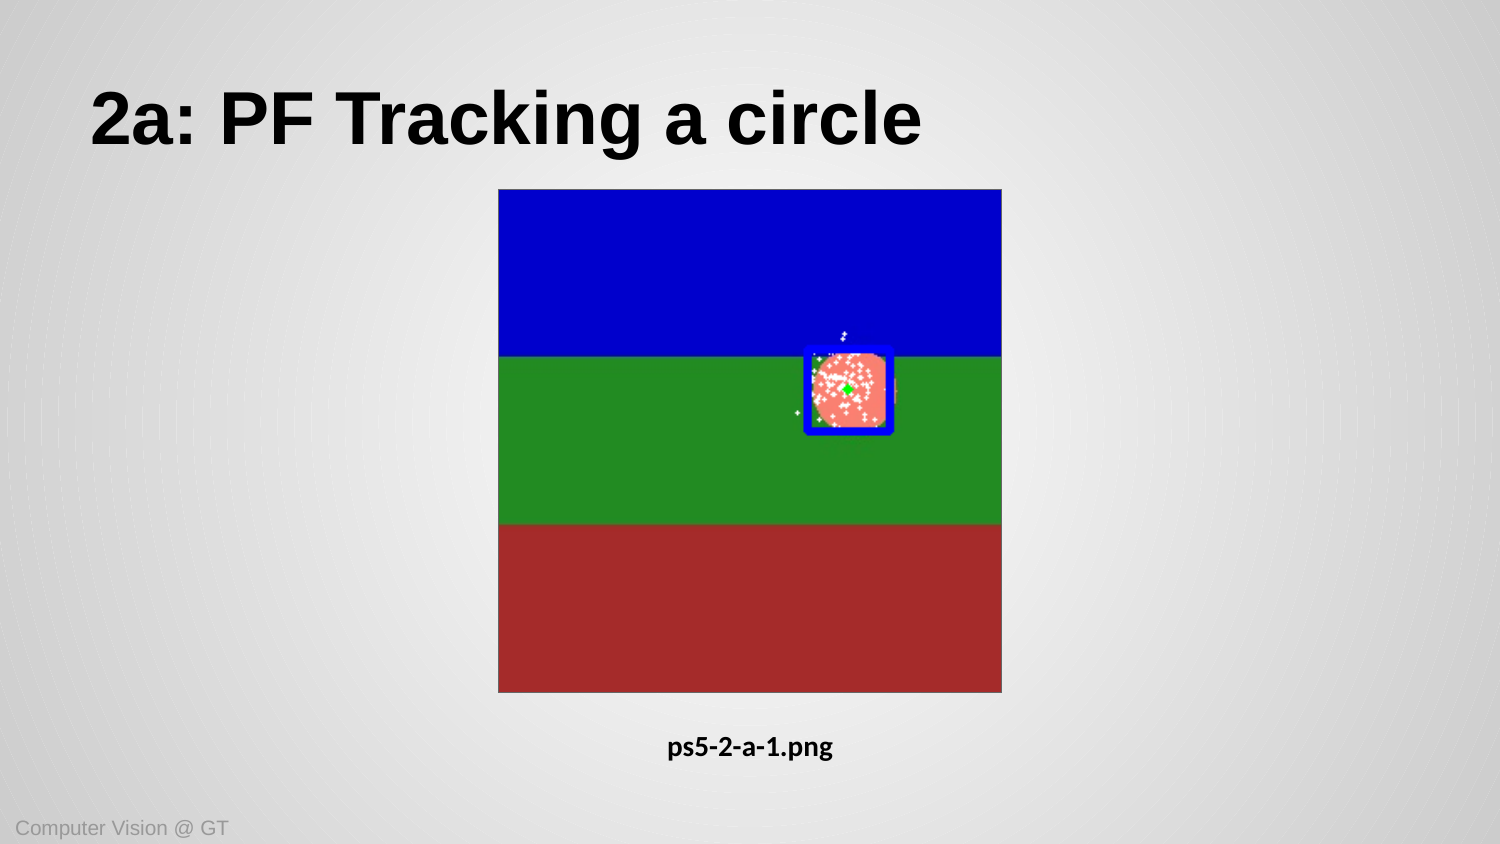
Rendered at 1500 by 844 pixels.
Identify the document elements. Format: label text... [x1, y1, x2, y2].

title 2a: PF Tracking a circle [74, 33, 1426, 175]
text_box Computer Vision @ GT [0, 802, 422, 844]
picture [498, 189, 1002, 693]
text_box ps5-2-a-1.png [395, 707, 1105, 778]
